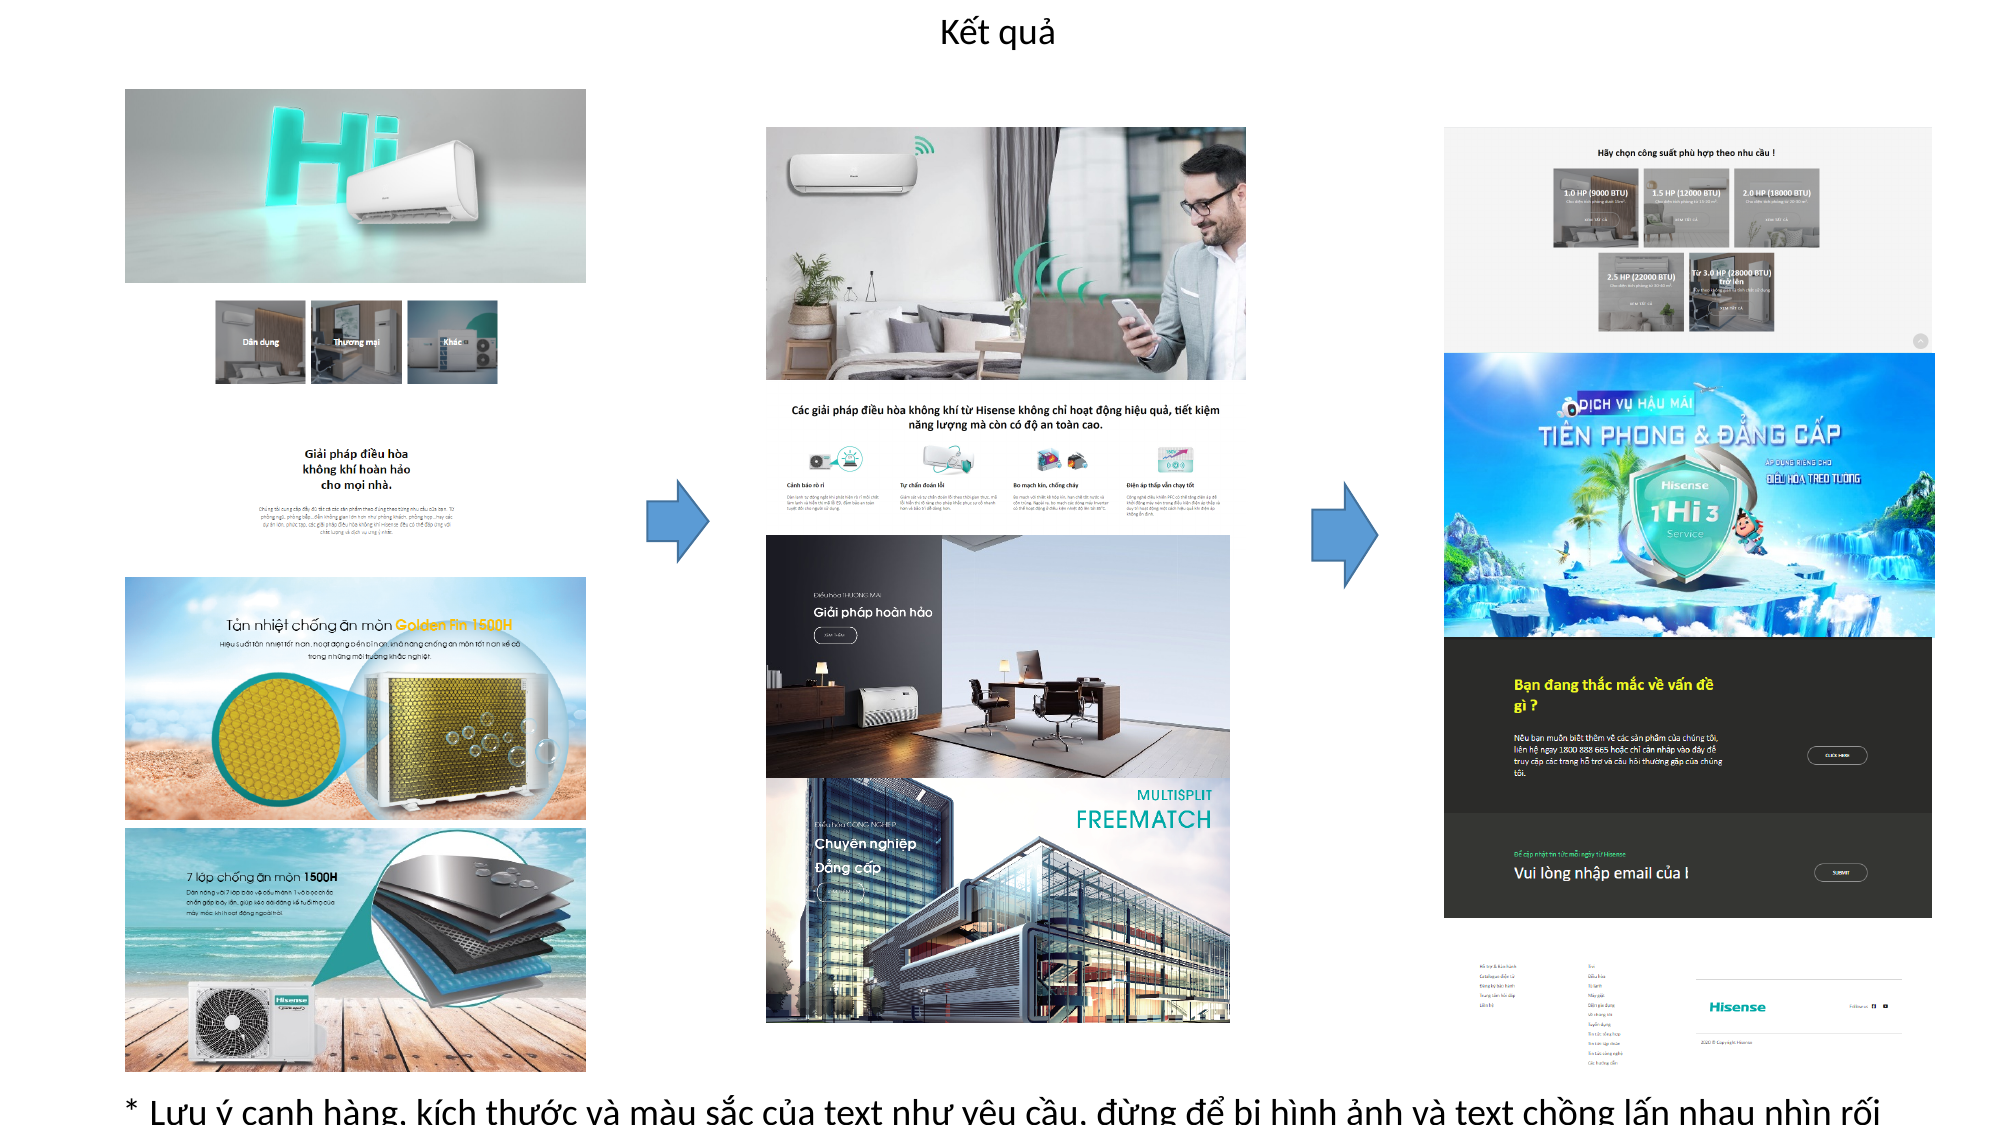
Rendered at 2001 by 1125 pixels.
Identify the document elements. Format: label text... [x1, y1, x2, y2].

text_box [1311, 480, 1379, 590]
picture [1444, 127, 1935, 1109]
picture [124, 577, 586, 820]
picture [124, 828, 586, 1072]
picture [766, 127, 1246, 380]
picture [124, 87, 586, 536]
picture [766, 381, 1246, 1023]
text_box * Lưu ý canh hàng, kích thước và màu sắc của text như yêu cầu, đừng để bị hình ảnh và text chồng lấn nhau nhìn rối [107, 1080, 2000, 1125]
text_box Kết quả [925, 0, 1072, 60]
text_box [646, 478, 710, 564]
